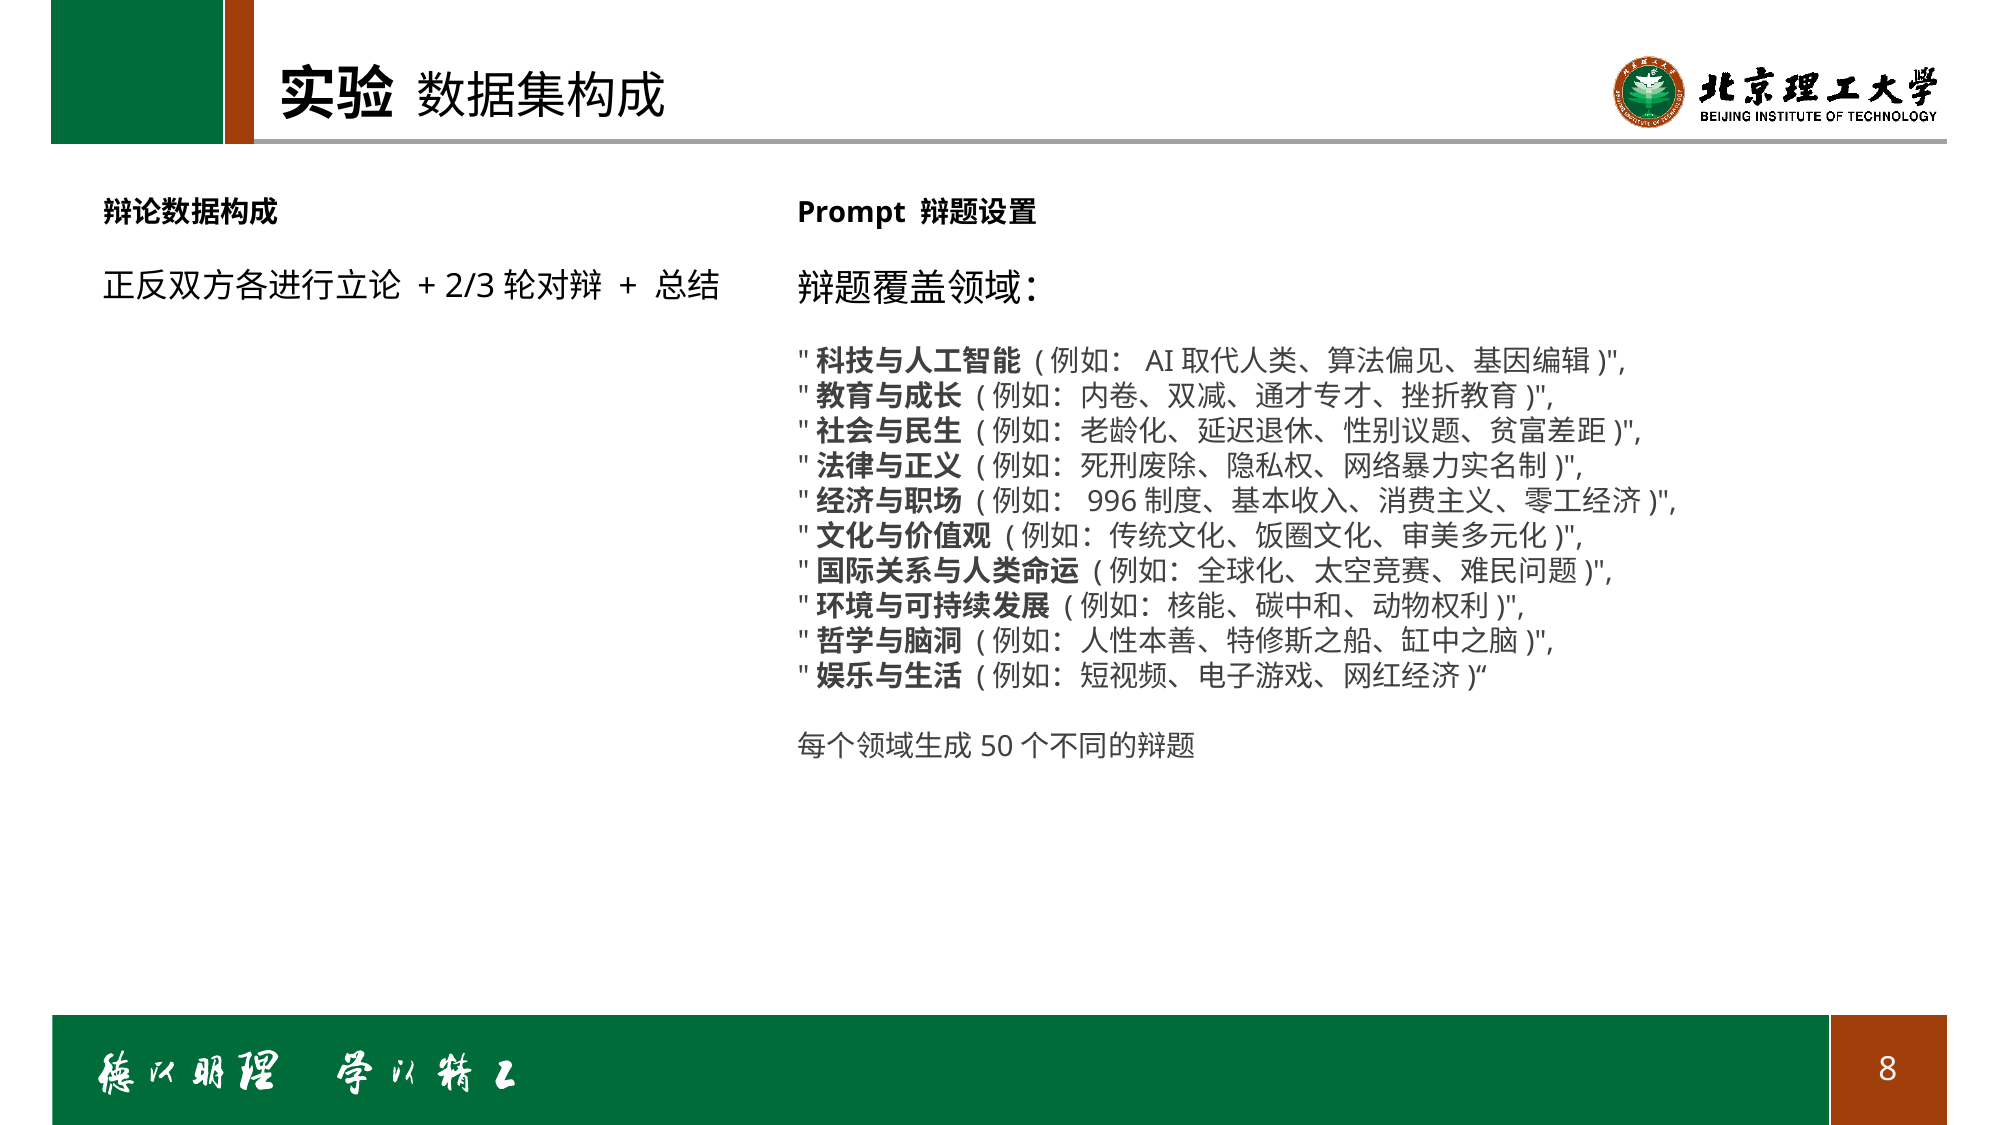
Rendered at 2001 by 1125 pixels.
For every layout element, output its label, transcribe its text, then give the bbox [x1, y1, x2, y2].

text_box 正反双方各进行立论 + 2/3轮对辩 + 总结 [87, 256, 760, 312]
title 实验 [263, 56, 1682, 136]
text_box 辩题覆盖领域： [782, 256, 1083, 317]
picture [1682, 56, 1937, 128]
text_box "科技与人工智能 (例如：AI取代人类、算法偏见、基因编辑)", "教育与成长 (例如：内卷、双减、通才专才、挫折教育)", "社会与民生 (例如：老龄化、延迟退休、性别议题、贫富差距)", "法律与正义 (例如：死刑废除、隐私权、网络暴力实名制)", "经济与职场 (例如：996制度、基本收入、消费主义、零工经济)", "文化与价值观 (例如：传统文化、饭圈文化、审美多元化)", "国际关系与人类命运 (例如：全球化、太空竞赛、难民问题)", "环境与可持续发展 (例如：核能、碳中和、动物权利)", "哲学与脑洞 (例如：人性本善、特修斯之船、缸中之脑)", "娱乐与生活 (例如：短视频、电子游戏、网红经济)“ 每个领域生成50个不同的辩题 [782, 335, 2000, 770]
text_box 数据集构成 [401, 56, 932, 132]
text_box 辩论数据构成 [88, 185, 294, 236]
text_box Prompt 辩题设置 [782, 185, 1053, 236]
